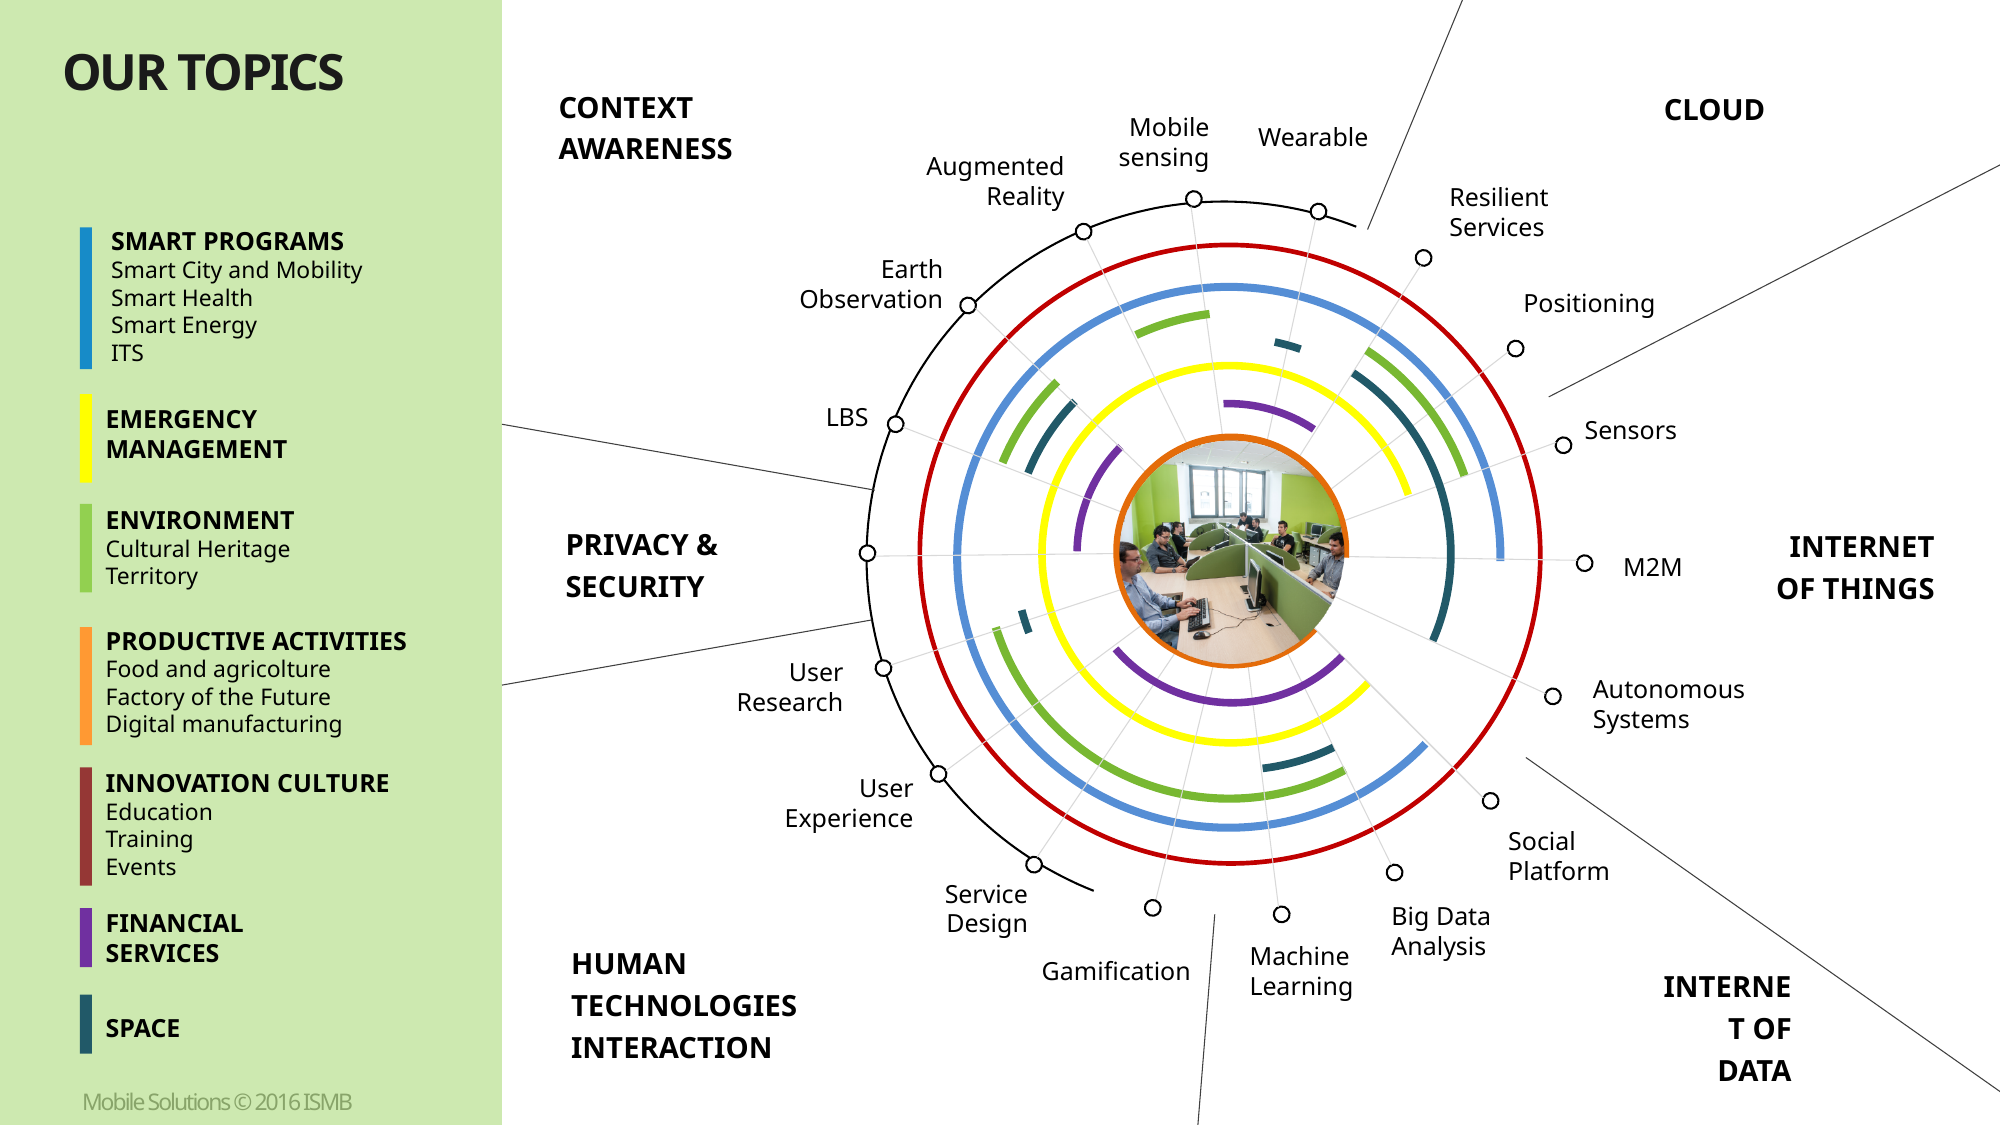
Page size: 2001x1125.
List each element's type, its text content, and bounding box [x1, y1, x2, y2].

text_box ENVIRONMENT Cultural Heritage Territory [85, 494, 474, 600]
text_box [78, 392, 94, 485]
text_box [78, 906, 94, 969]
text_box [79, 994, 92, 1054]
text_box FINANCIAL SERVICES [85, 897, 474, 1002]
text_box PRODUCTIVE ACTIVITIES Food and agricolture Factory of the Future Digital manufacturing [85, 615, 449, 748]
text_box INNOVATION CULTURE Education Training Events [85, 757, 474, 890]
picture [1089, 436, 1431, 666]
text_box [479, 0, 2000, 1125]
text_box [78, 765, 94, 888]
text_box [78, 225, 94, 371]
text_box SMART PROGRAMS Smart City and Mobility Smart Health Smart Energy ITS [90, 215, 449, 376]
text_box [78, 502, 94, 594]
text_box SPACE [92, 1002, 474, 1053]
title OUR TOPICS [47, 32, 456, 185]
text_box [78, 625, 94, 747]
text_box EMERGENCY MANAGEMENT [94, 393, 449, 474]
